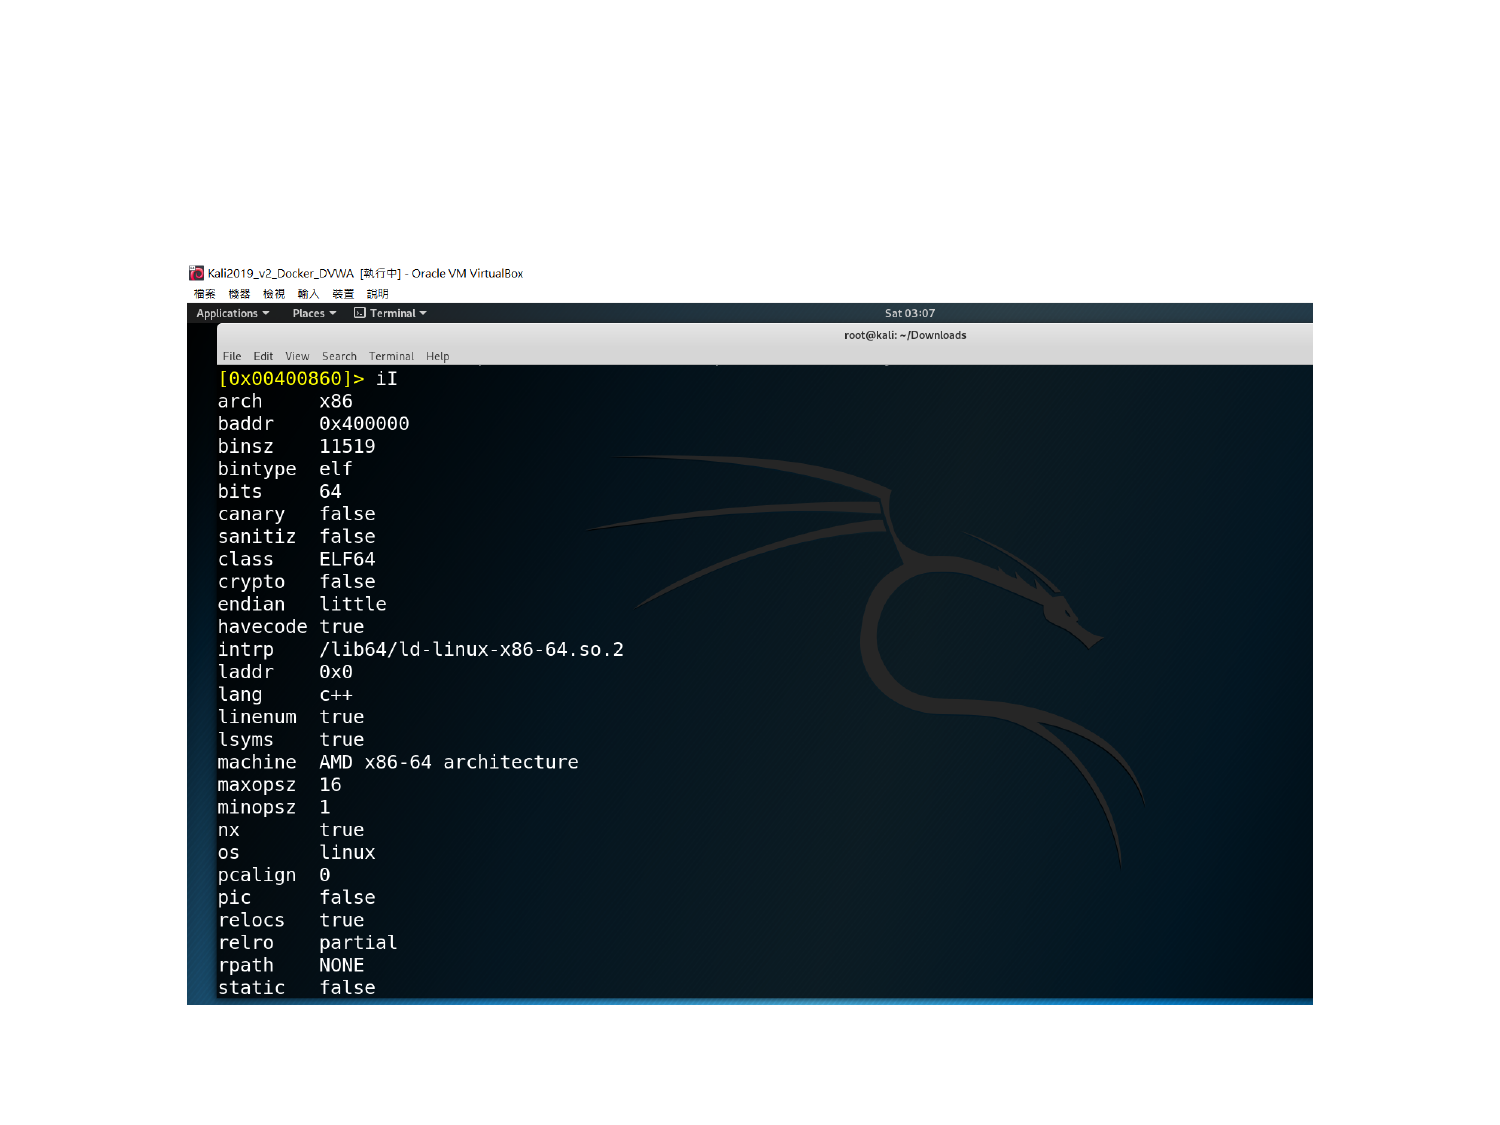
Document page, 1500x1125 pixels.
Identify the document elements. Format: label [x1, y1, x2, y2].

list [187, 262, 1313, 1006]
